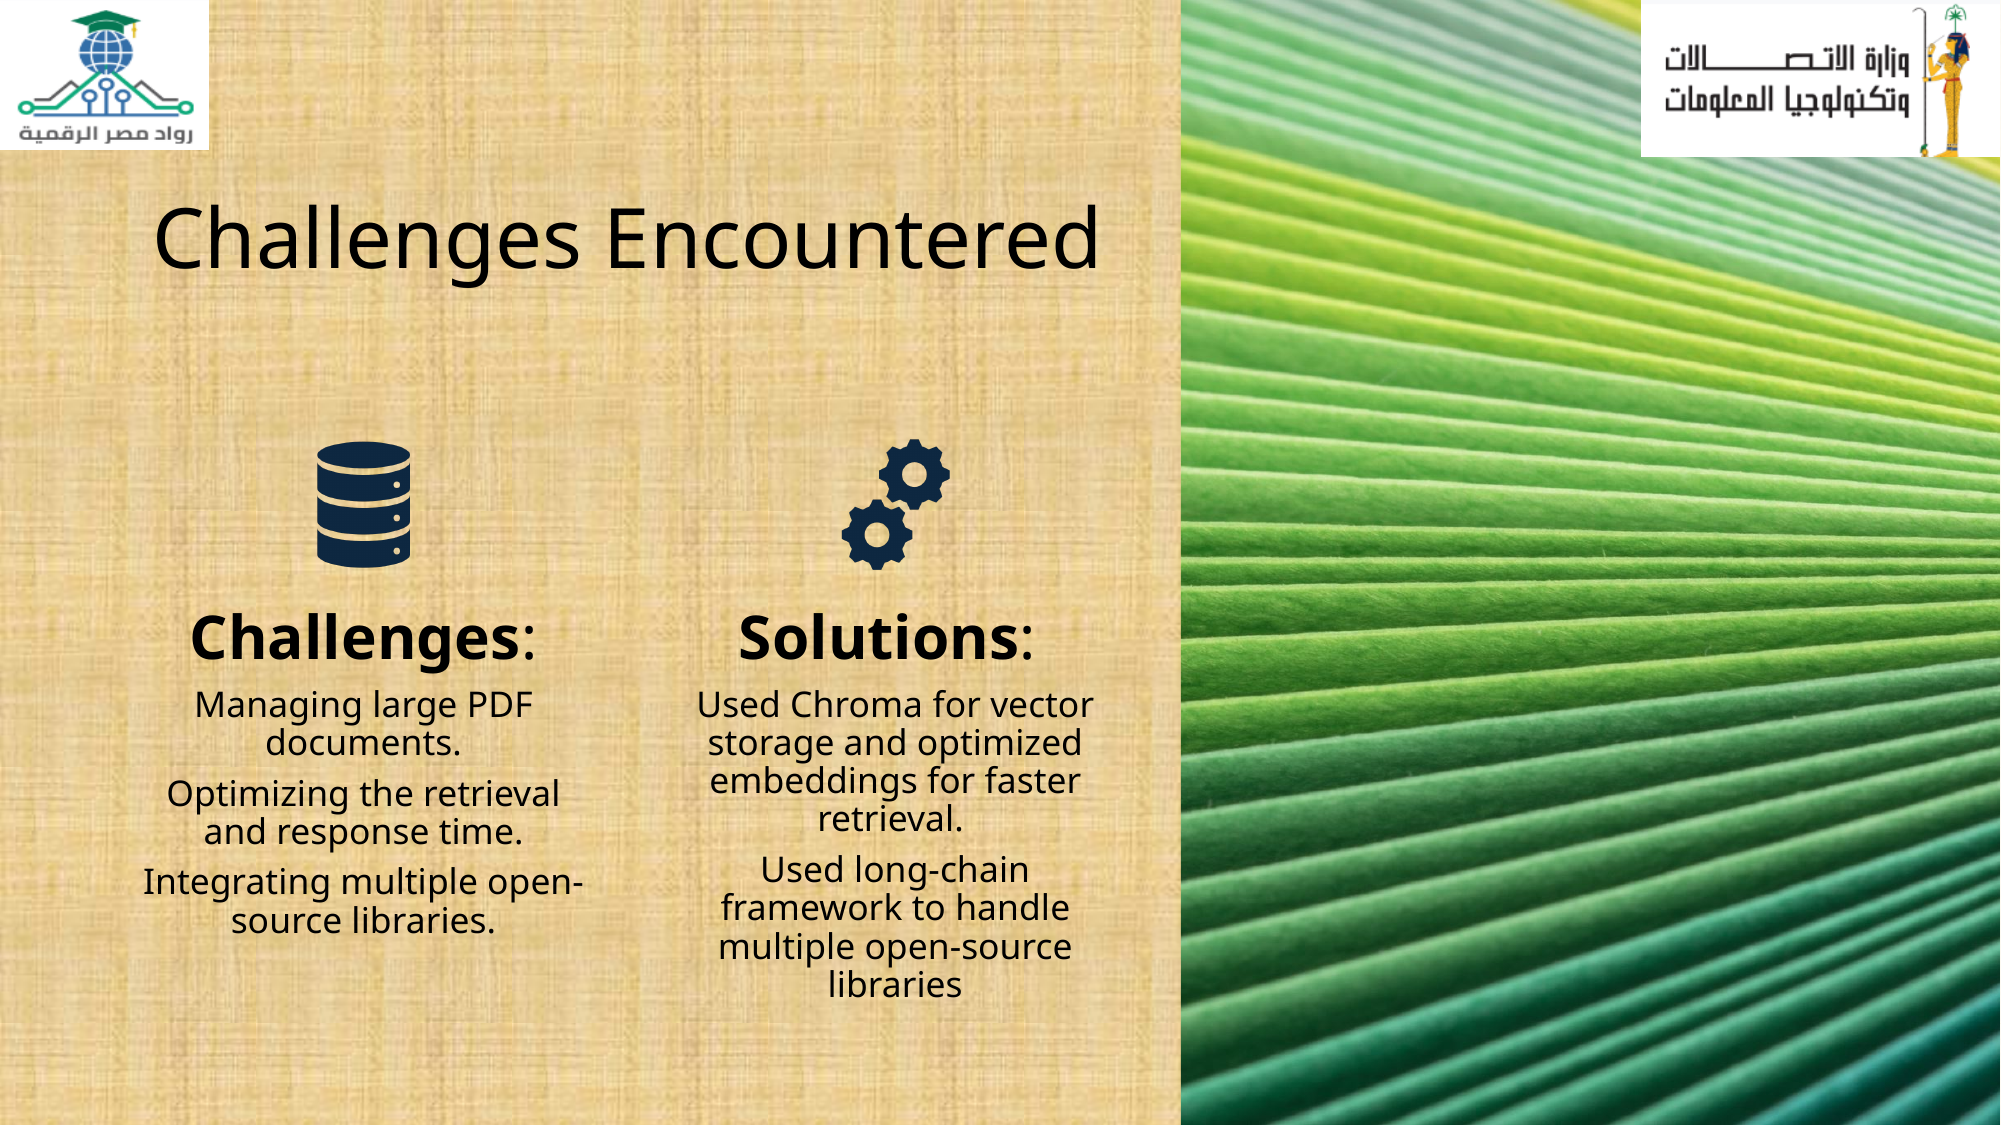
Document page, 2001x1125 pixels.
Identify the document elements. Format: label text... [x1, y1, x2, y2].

picture [1180, 0, 2001, 1125]
text_box [0, 0, 1180, 1125]
picture [0, 0, 209, 151]
title Challenges Encountered [137, 118, 1122, 365]
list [136, 393, 1123, 1007]
